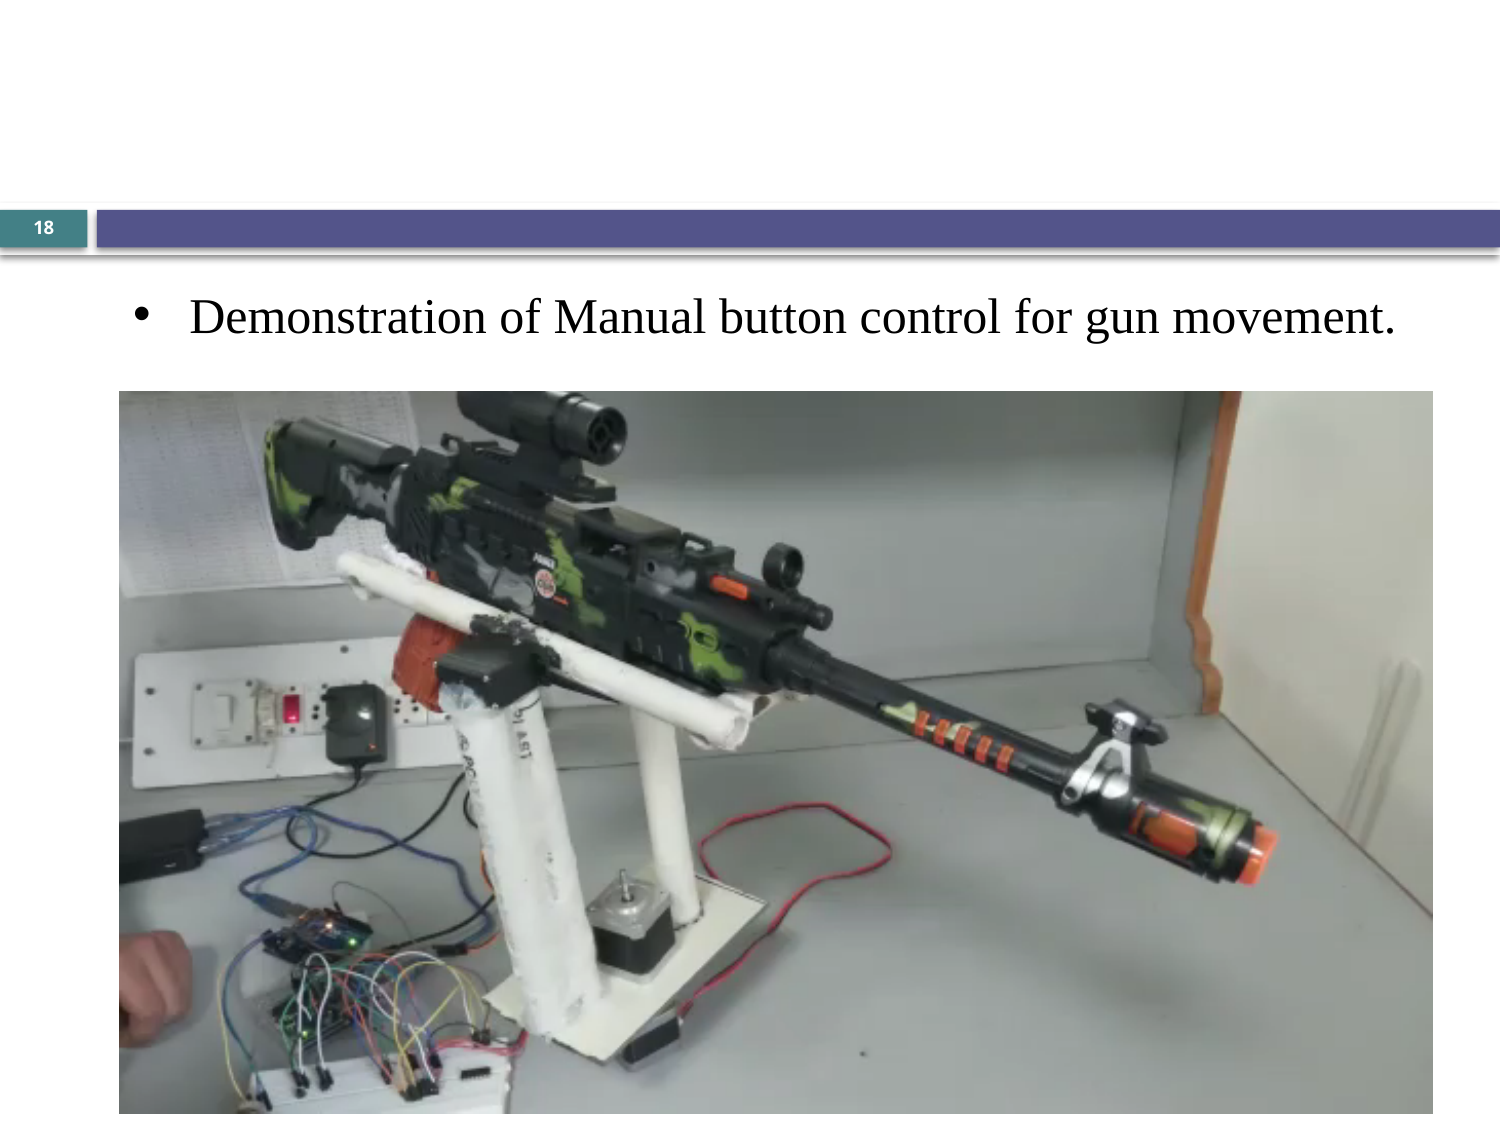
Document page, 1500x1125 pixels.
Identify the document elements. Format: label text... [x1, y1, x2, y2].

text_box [117, 390, 1434, 1115]
slide_number 18 [0, 208, 88, 249]
text_box Demonstration of Manual button control for gun movement. [118, 237, 1434, 359]
